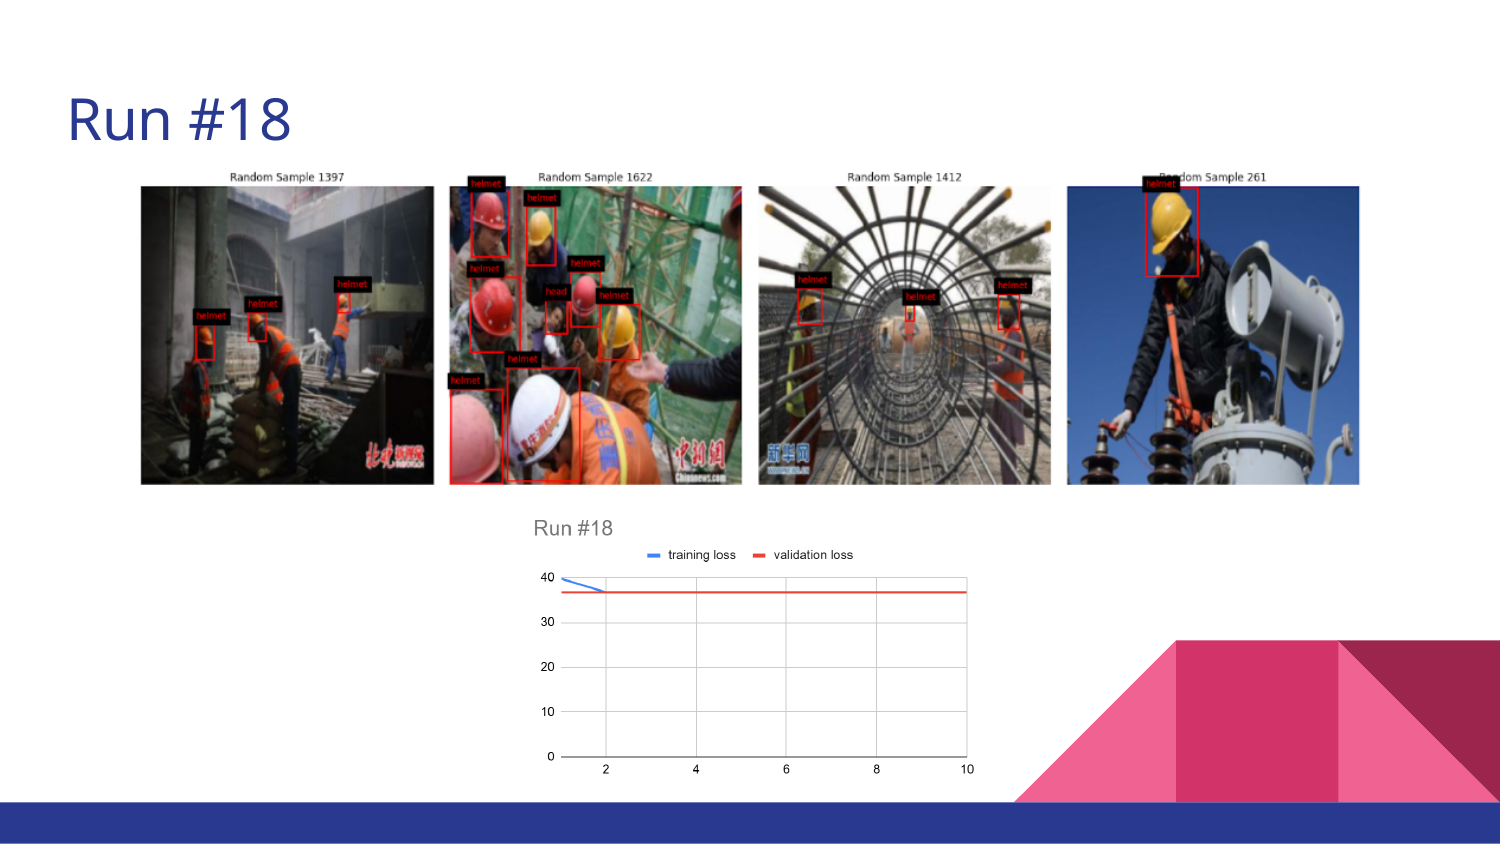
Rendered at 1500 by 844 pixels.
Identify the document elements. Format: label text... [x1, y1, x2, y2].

picture [134, 166, 1366, 491]
title Run #18 [51, 67, 1449, 167]
picture [519, 503, 981, 791]
